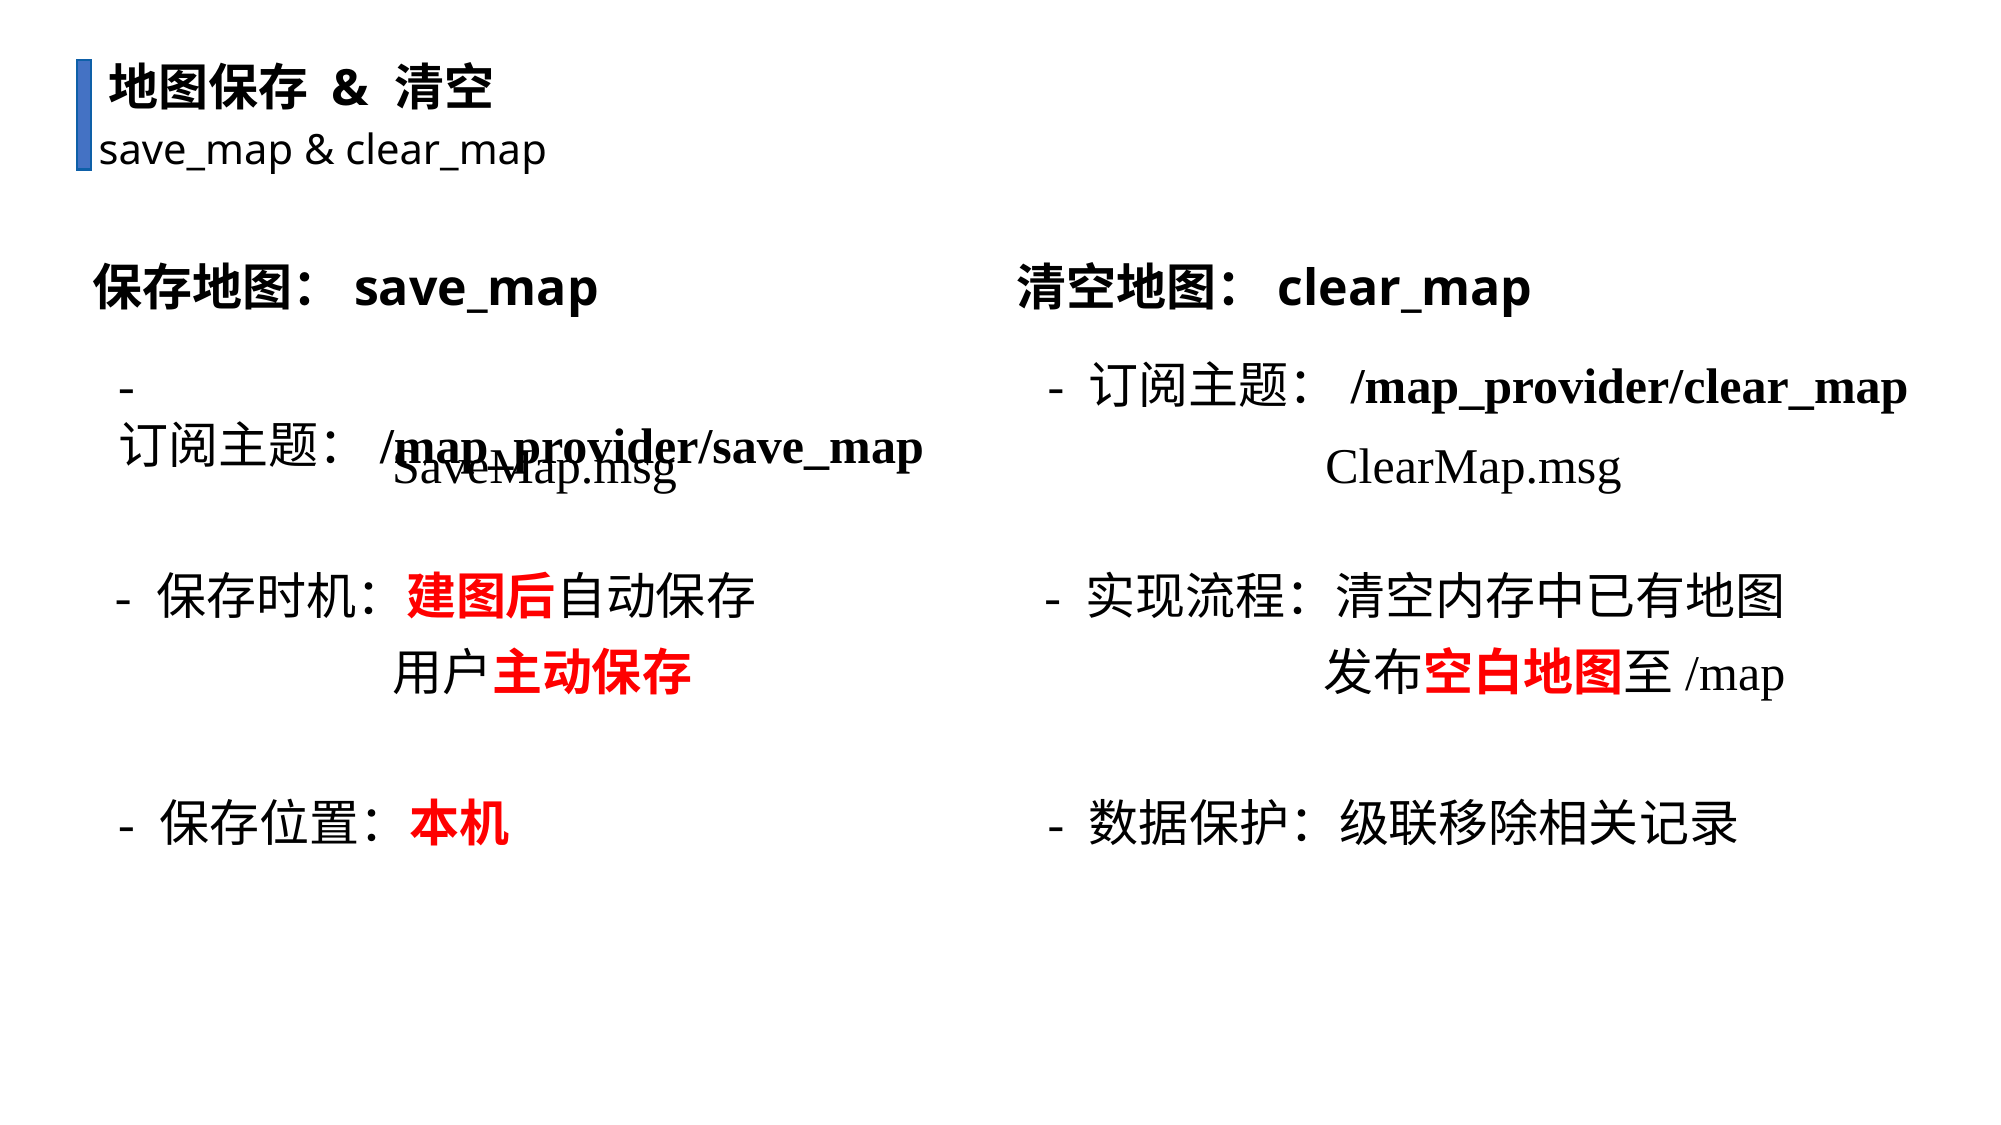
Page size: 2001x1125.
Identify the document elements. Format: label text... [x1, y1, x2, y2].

text_box 保存地图：save_map [77, 248, 614, 323]
text_box - 保存时机：建图后自动保存 [99, 557, 782, 633]
text_box [76, 59, 92, 171]
text_box SaveMap.msg [377, 426, 725, 501]
text_box - 订阅主题：/map_provider/clear_map [1032, 346, 1937, 422]
text_box - 实现流程：清空内存中已有地图 [1029, 557, 1866, 633]
text_box save_map & clear_map [83, 115, 562, 181]
text_box - 订阅主题：/map_provider/save_map [103, 346, 968, 482]
text_box 地图保存 & 清空 [93, 48, 509, 115]
text_box 用户主动保存 [377, 633, 725, 708]
text_box - 数据保护：级联移除相关记录 [1032, 784, 1866, 860]
text_box 清空地图：clear_map [1001, 248, 1548, 323]
text_box 发布空白地图至/map [1308, 633, 1866, 708]
text_box ClearMap.msg [1310, 426, 1659, 501]
text_box - 保存位置：本机 [103, 784, 786, 860]
